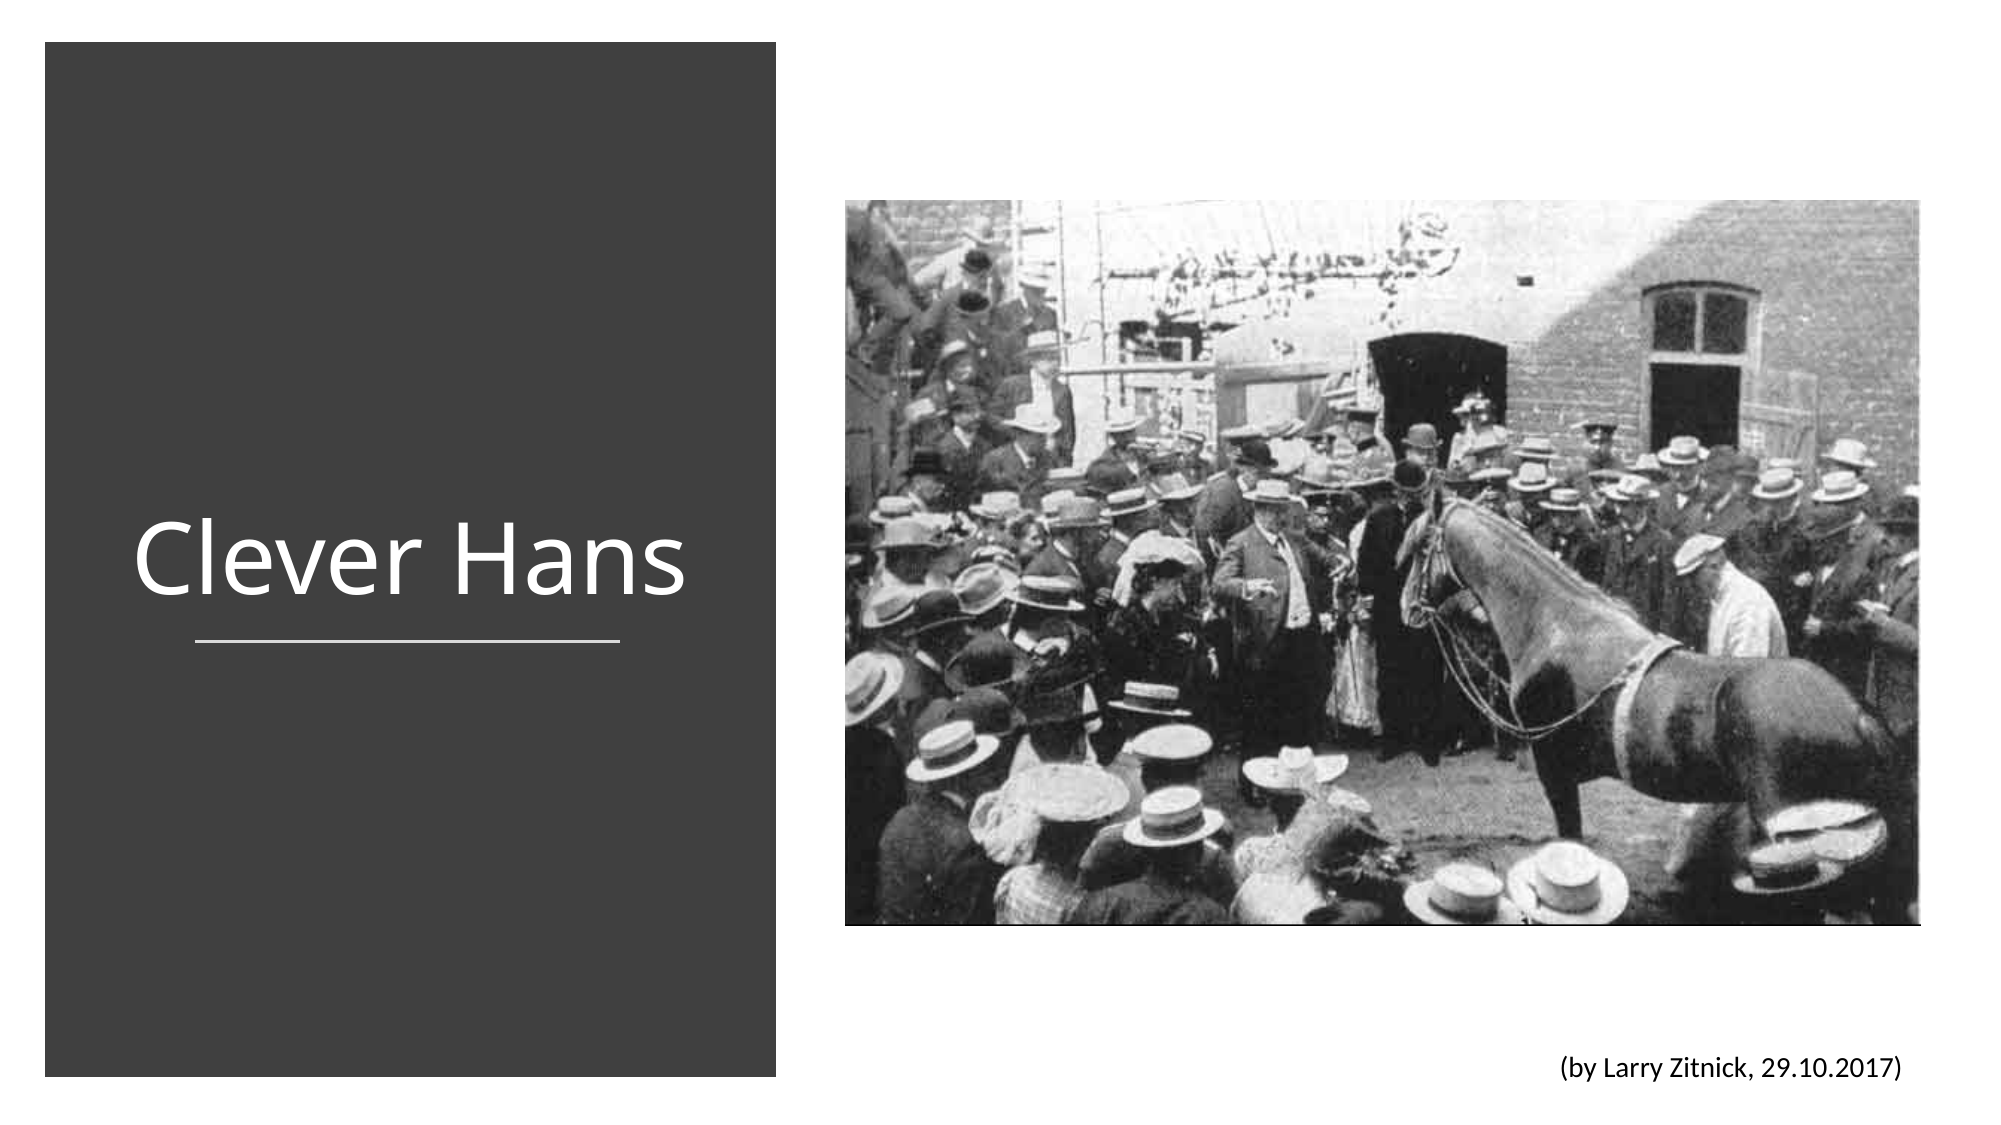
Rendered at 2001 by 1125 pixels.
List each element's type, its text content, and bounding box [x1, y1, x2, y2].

text_box (by Larry Zitnick, 29.10.2017) [1544, 1041, 1919, 1091]
text_box [54, 52, 767, 1067]
picture [845, 200, 1921, 926]
text_box Clever Hans [110, 149, 711, 624]
